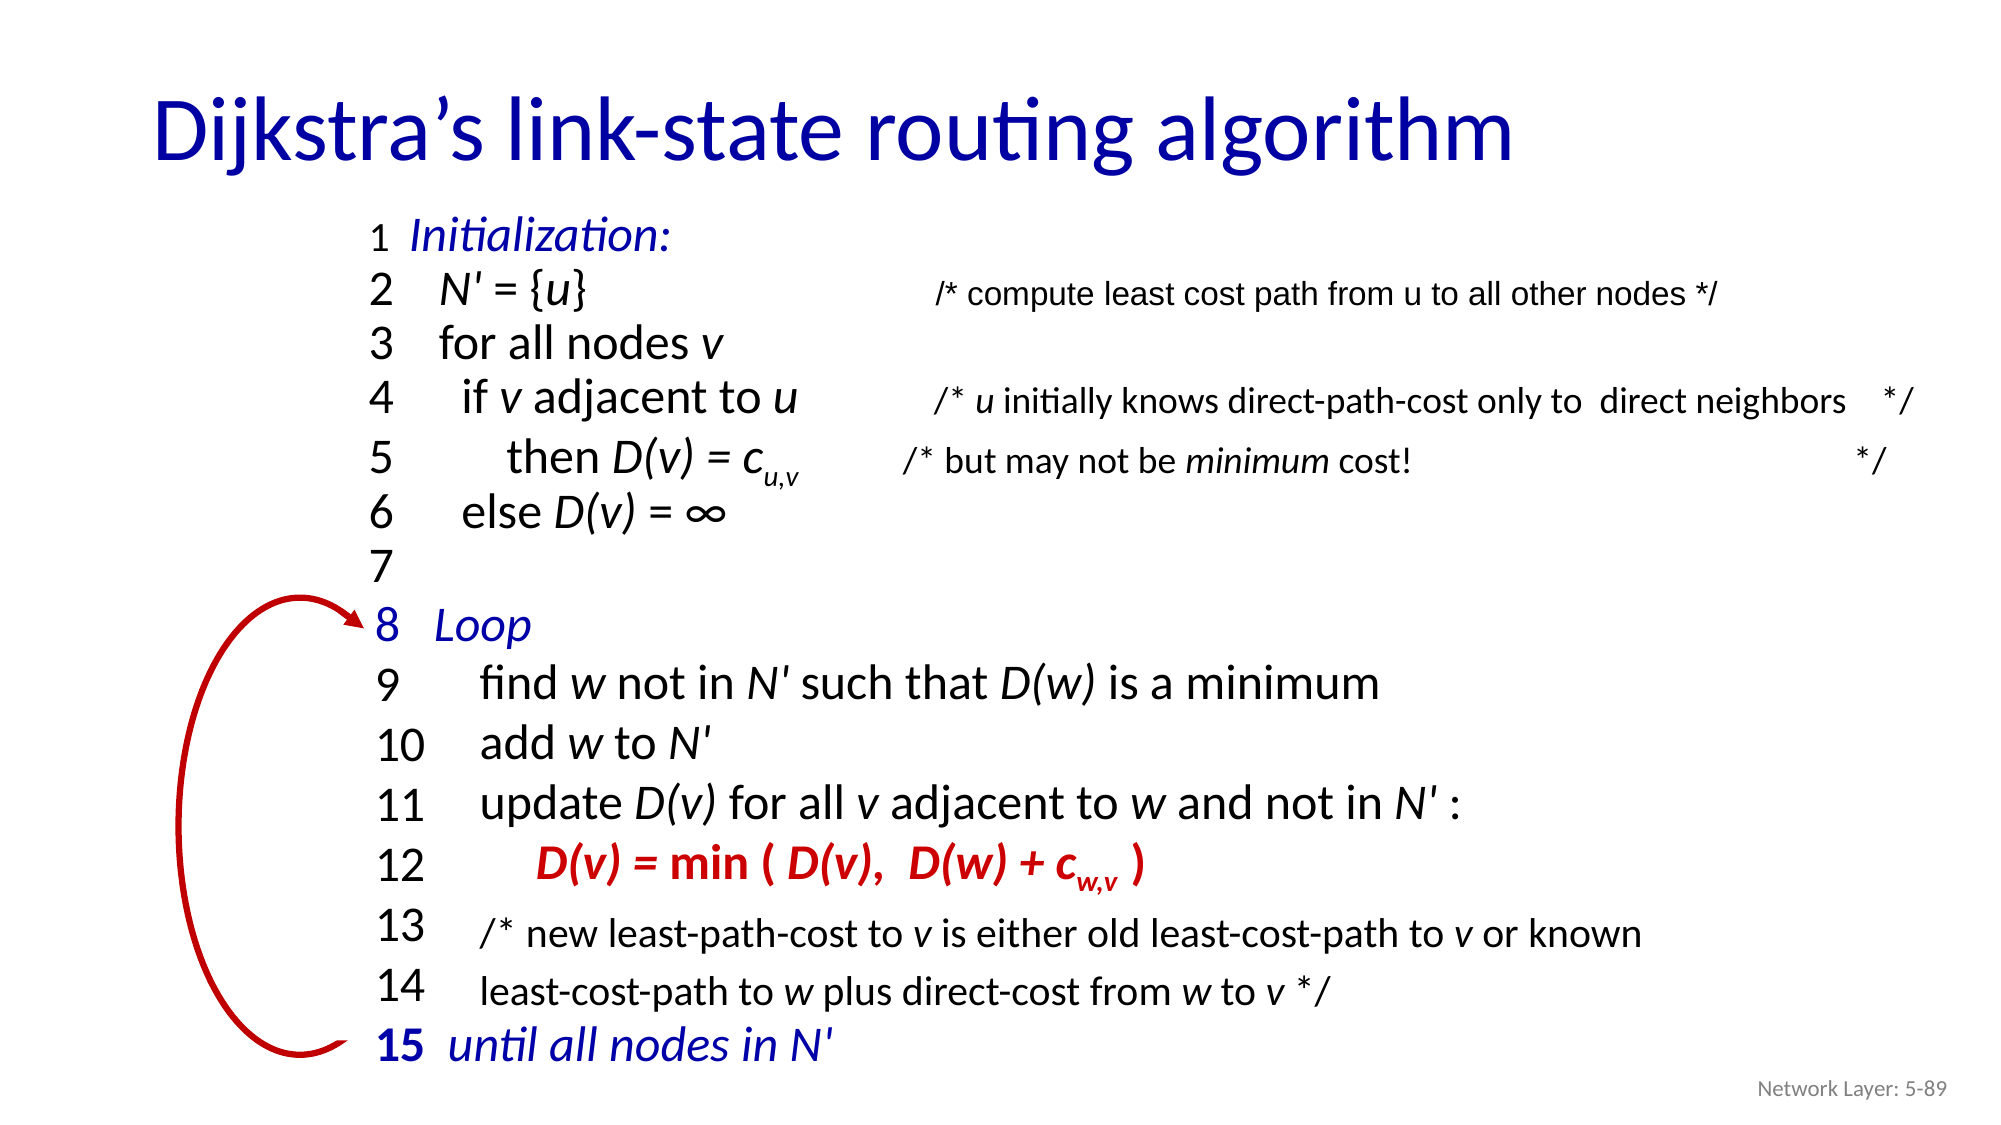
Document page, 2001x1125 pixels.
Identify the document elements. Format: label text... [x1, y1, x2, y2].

text_box 8 Loop 9 10 11 12 13 14 15 until all nodes in N' [360, 524, 860, 1079]
title Dijkstra’s link-state routing algorithm [137, 57, 1752, 204]
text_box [178, 597, 453, 1055]
text_box 1 Initialization: 2 N' = {u} /* compute least cost path from u to all other nodes */ 3 for all nodes v 4 if v adjacent to u /* u initially knows direct-path-cost only to direct neighbors */ 5 then D(v) = cu,v /* but may not be minimum cost! */ 6 else D(v) = ∞ 7 [353, 201, 1962, 602]
slide_number Network Layer: 5-89 [1512, 1056, 1963, 1117]
text_box find w not in N' such that D(w) is a minimum add w to N' update D(v) for all v adjacent to w and not in N' : D(v) = min ( D(v), D(w) + cw,v ) /* new least-path-cost to v is either old least-cost-path to v or known least-cost-path to w plus direct-cost from w to v */ [464, 581, 1668, 1022]
